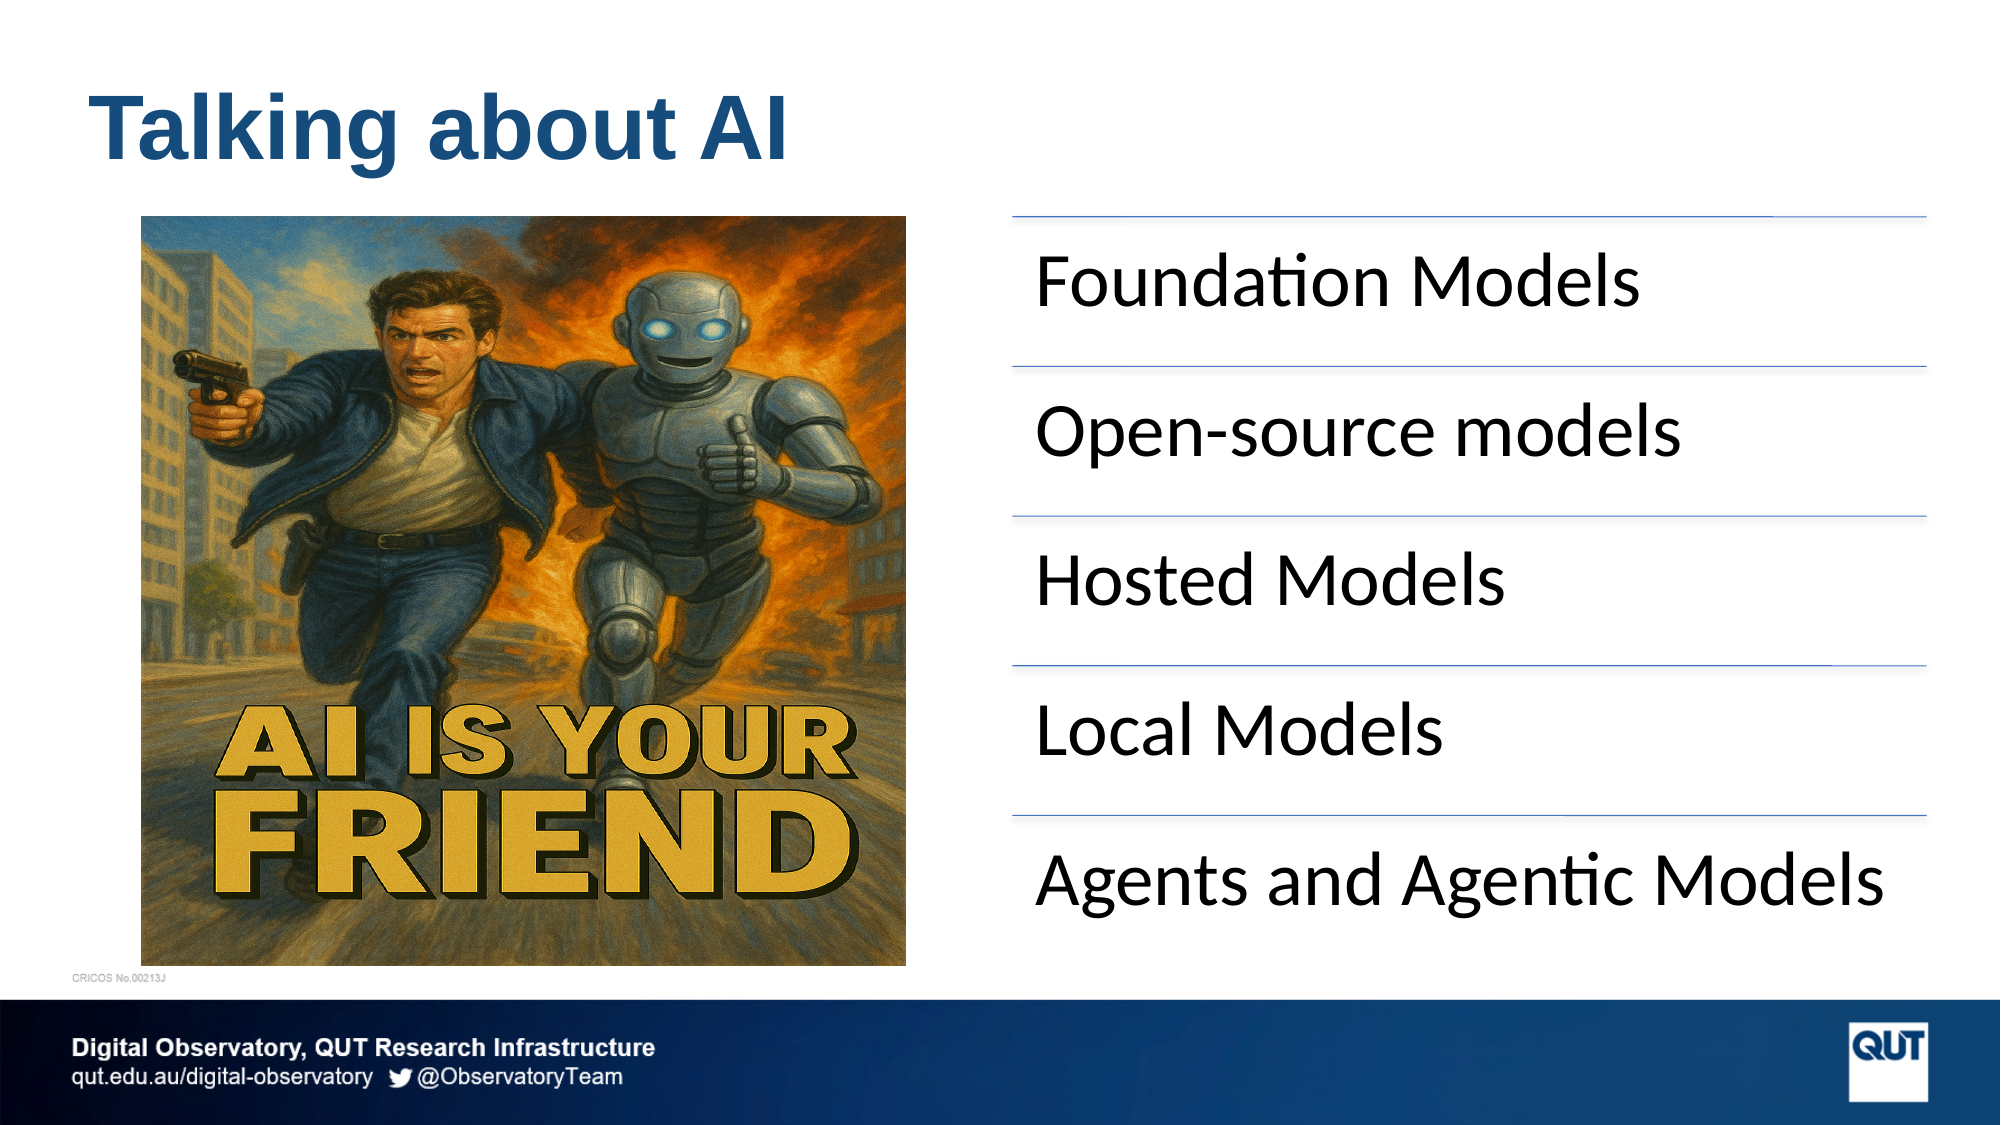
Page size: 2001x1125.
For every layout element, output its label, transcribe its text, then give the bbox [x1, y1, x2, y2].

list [1012, 216, 1927, 966]
title Talking about AI [73, 59, 1927, 201]
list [140, 216, 906, 966]
picture [0, 965, 2000, 1125]
